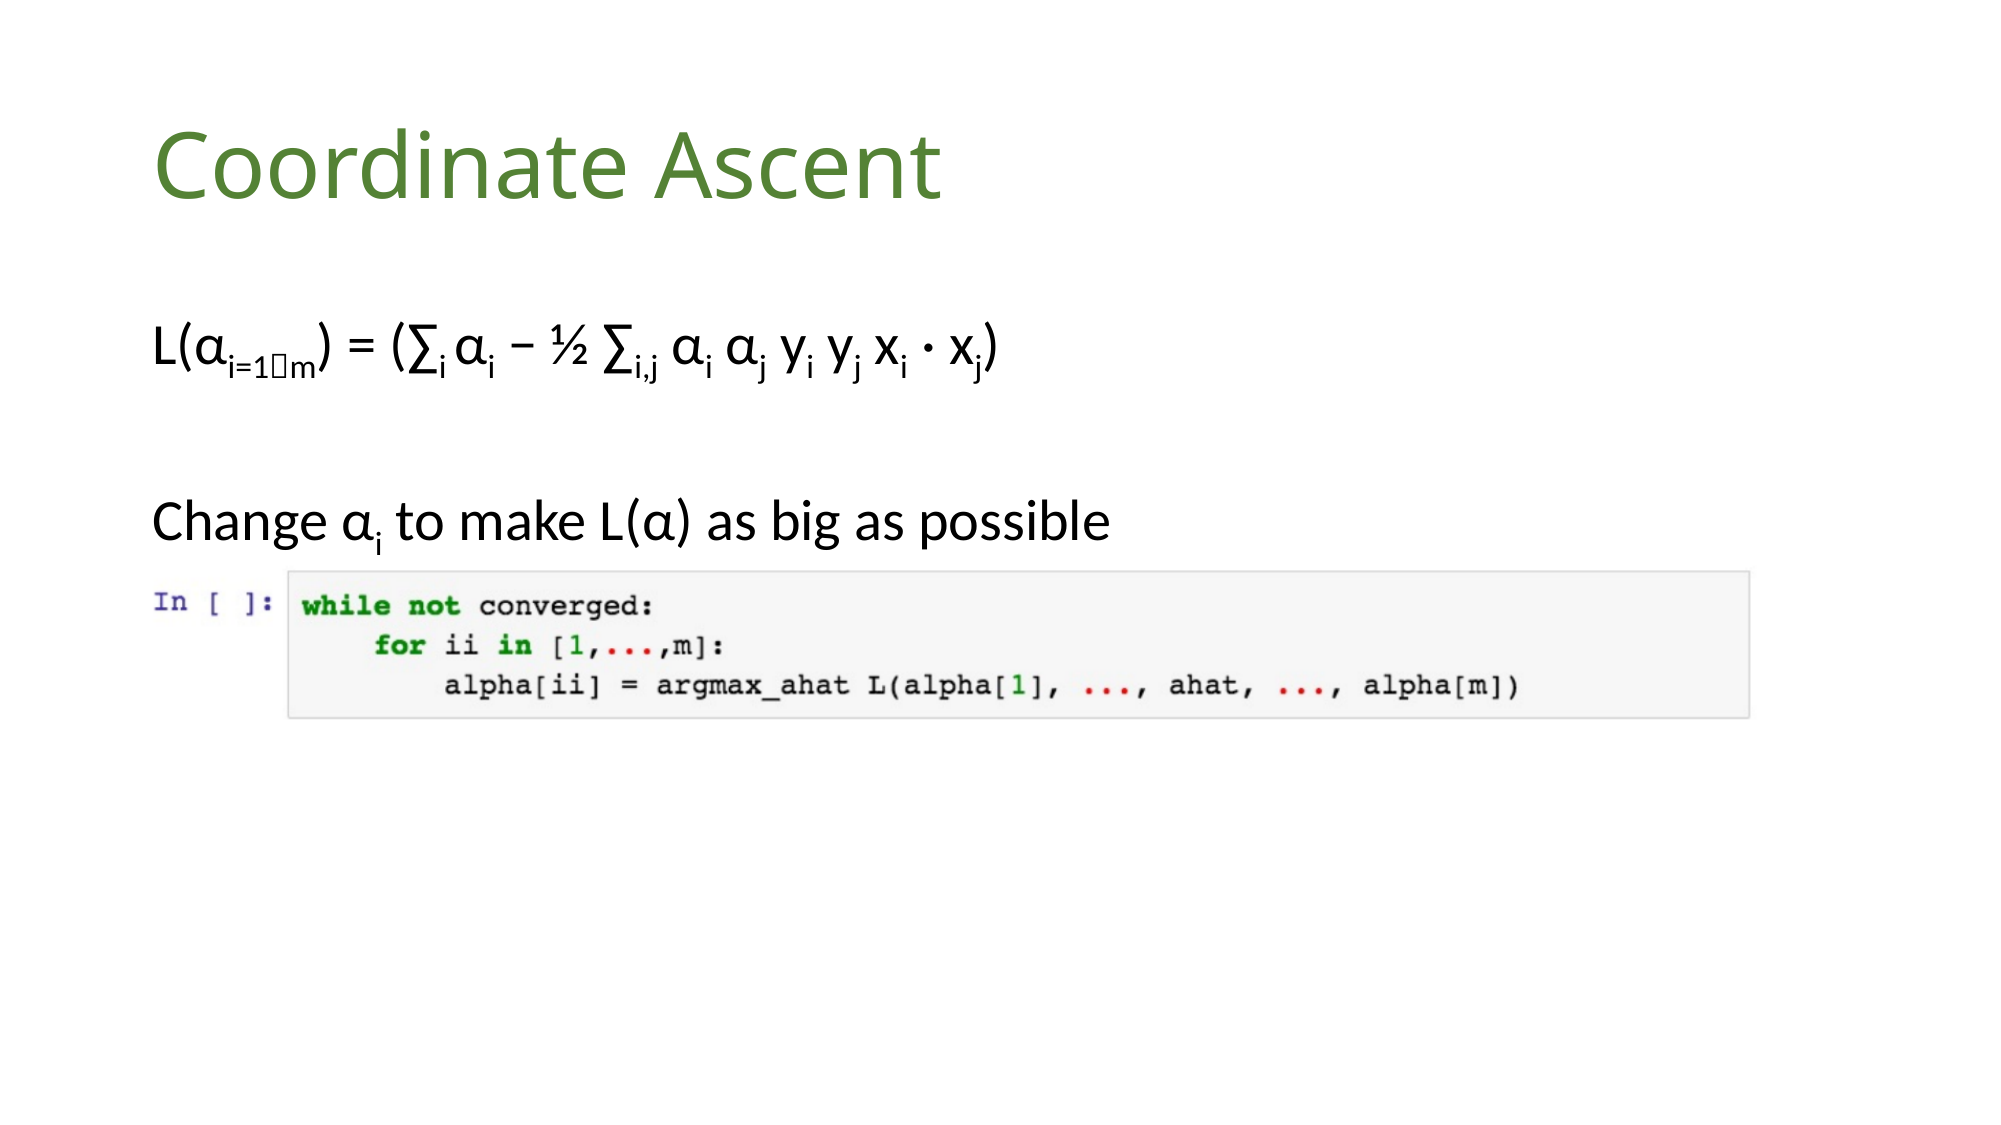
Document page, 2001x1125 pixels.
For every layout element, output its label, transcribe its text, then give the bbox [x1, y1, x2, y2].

list L(αi=1m) = (∑i αi − ½ ∑i,j αi αj yi yj xi · xj) Change αi to make L(α) as big as possible [137, 299, 1863, 1014]
title Coordinate Ascent [137, 59, 1863, 278]
picture [137, 562, 1758, 726]
